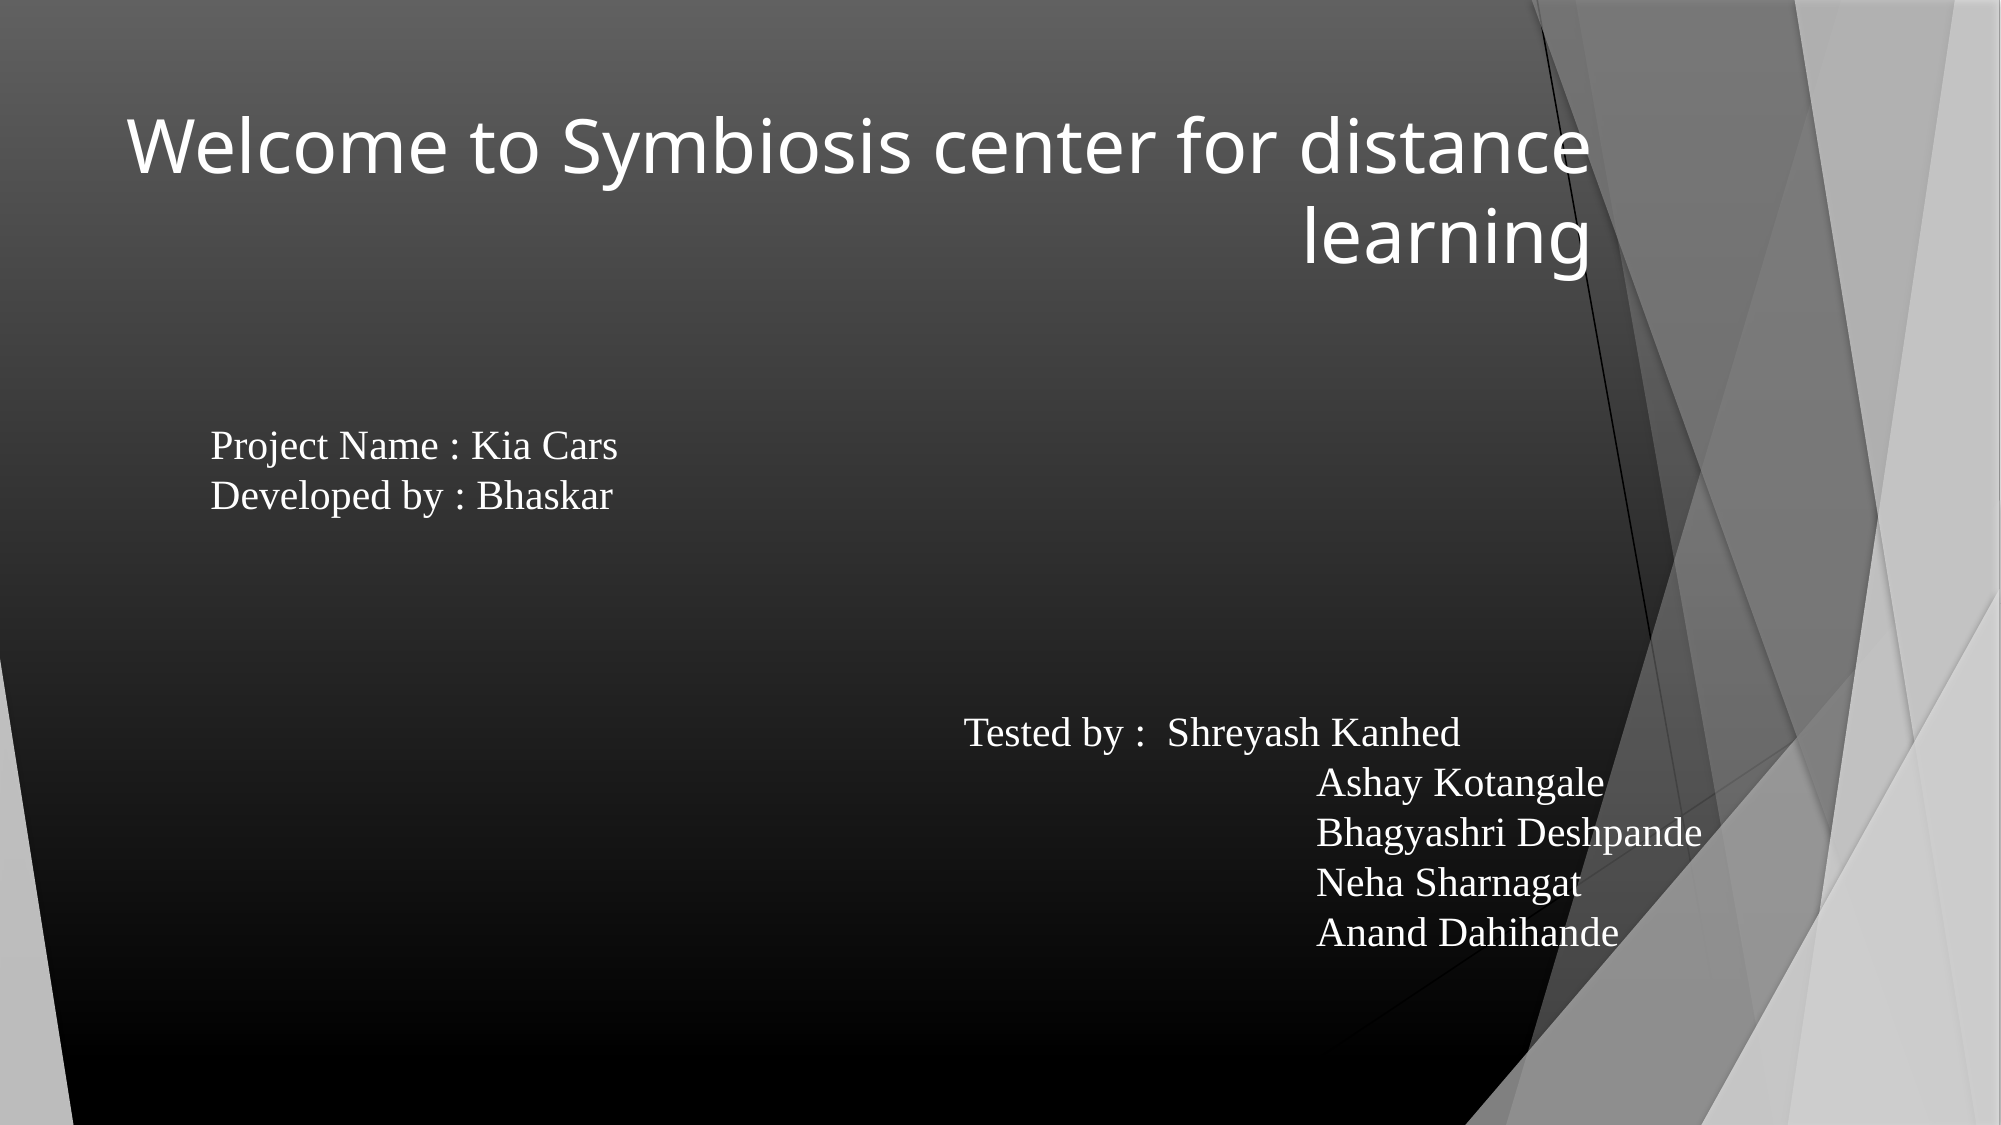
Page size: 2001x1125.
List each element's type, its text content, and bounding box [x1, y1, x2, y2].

text_box Welcome to Symbiosis center for distance learning [58, 91, 1609, 287]
text_box Project Name : Kia Cars Developed by : Bhaskar [195, 410, 869, 576]
text_box Tested by : Shreyash Kanhed Ashay Kotangale Bhagyashri Deshpande Neha Sharnagat Anand Dahihande [948, 697, 1866, 1013]
